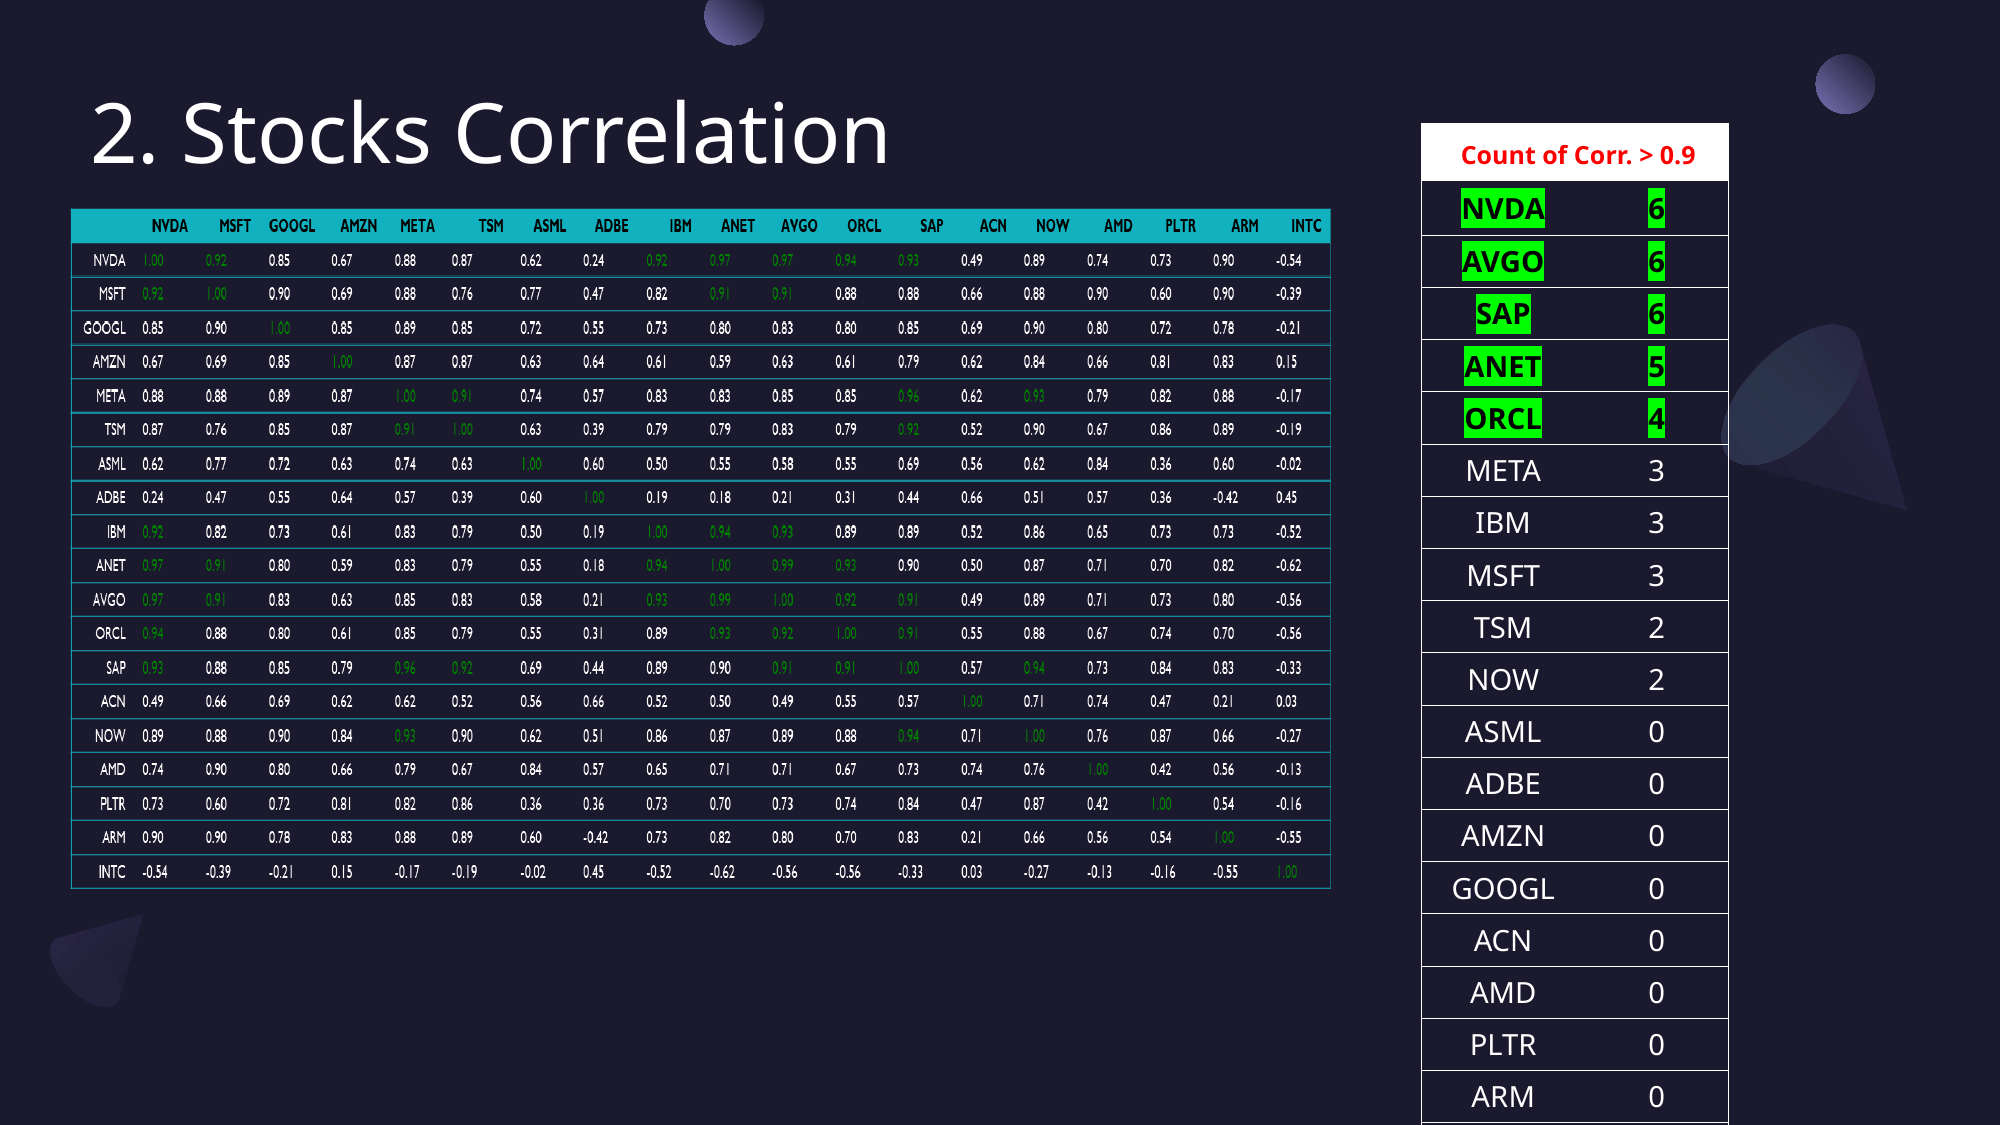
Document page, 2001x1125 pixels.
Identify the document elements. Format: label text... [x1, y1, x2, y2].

table_cell 6 [1585, 181, 1728, 235]
table_cell 0 [1585, 758, 1728, 809]
table_cell 0 [1585, 914, 1728, 966]
table_cell META [1422, 445, 1585, 496]
table_cell 5 [1585, 340, 1728, 391]
table_cell AVGO [1422, 236, 1585, 287]
table_cell 6 [1585, 236, 1728, 287]
table_cell 0 [1585, 810, 1728, 861]
table_cell 0 [1585, 706, 1728, 757]
table_cell PLTR [1422, 1019, 1585, 1070]
table_cell 4 [1585, 392, 1728, 444]
table_cell ORCL [1422, 392, 1585, 444]
table_cell 0 [1585, 967, 1728, 1018]
table_cell NVDA [1422, 181, 1585, 235]
table_cell 2 [1585, 653, 1728, 705]
table_cell IBM [1422, 497, 1585, 548]
table_cell 2 [1585, 601, 1728, 652]
table_cell ANET [1422, 340, 1585, 391]
table_cell ADBE [1422, 758, 1585, 809]
table_cell 0 [1585, 1019, 1728, 1070]
table_header Count of Corr. > 0.9 [1422, 124, 1728, 180]
table_cell TSM [1422, 601, 1585, 652]
table_cell GOOGL [1422, 862, 1585, 913]
picture [70, 208, 1331, 893]
table_cell AMD [1422, 967, 1585, 1018]
table_cell 6 [1585, 288, 1728, 339]
table_cell AMZN [1422, 810, 1585, 861]
table_cell ARM [1422, 1071, 1585, 1122]
table_cell 0 [1585, 862, 1728, 913]
title 2. Stocks Correlation [90, 80, 1910, 209]
table_cell 3 [1585, 497, 1728, 548]
table_cell 3 [1585, 549, 1728, 600]
table_cell ASML [1422, 706, 1585, 757]
table_cell NOW [1422, 653, 1585, 705]
table_cell ACN [1422, 914, 1585, 966]
table_cell MSFT [1422, 549, 1585, 600]
table_cell 0 [1585, 1071, 1728, 1122]
table_cell SAP [1422, 288, 1585, 339]
table_cell 3 [1585, 445, 1728, 496]
